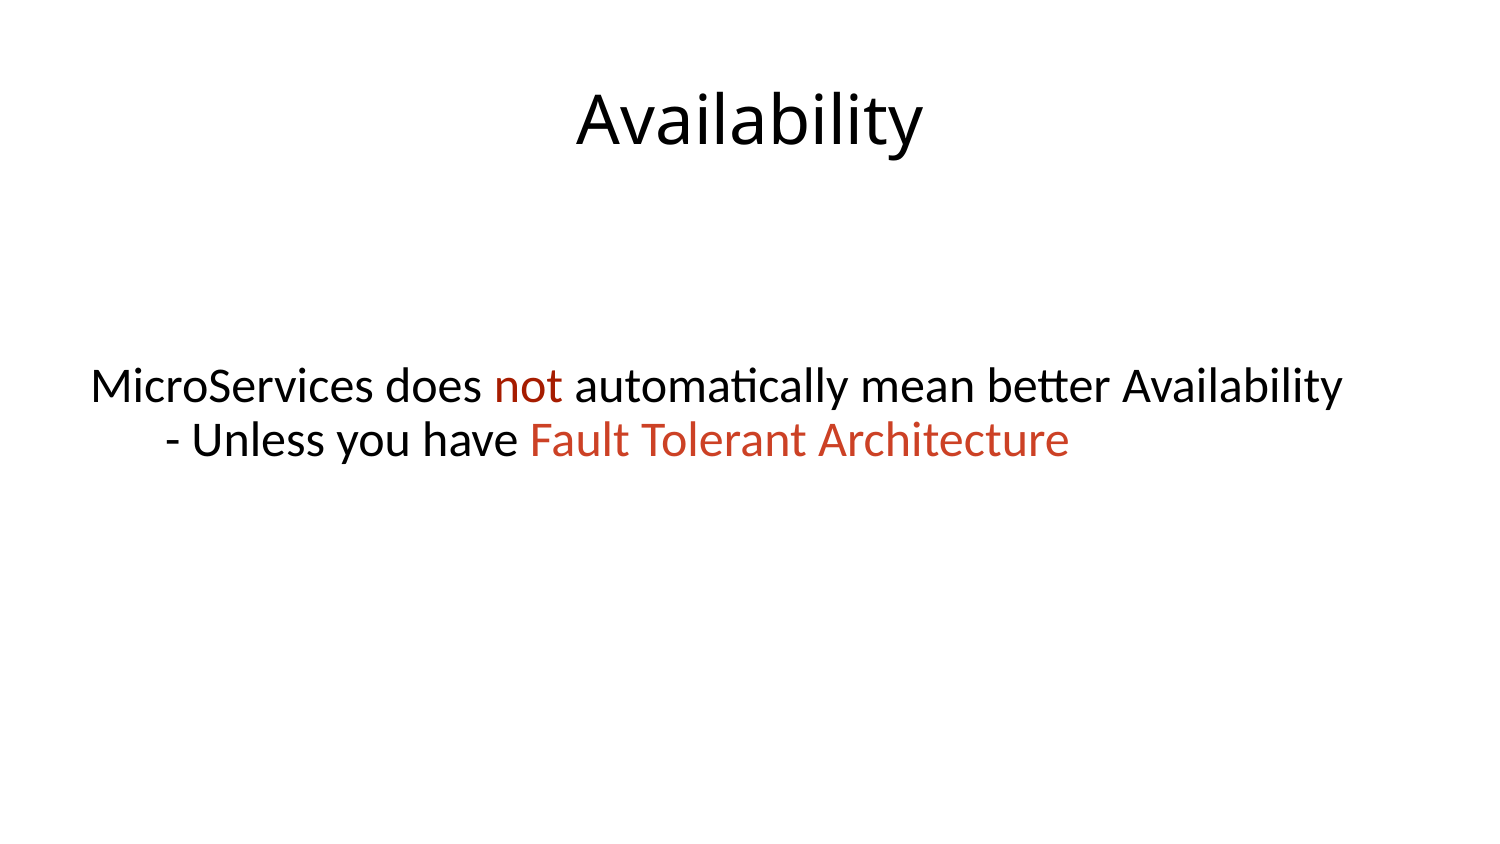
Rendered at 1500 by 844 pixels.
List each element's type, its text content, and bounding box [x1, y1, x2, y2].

title Availability [75, 33, 1425, 175]
list MicroServices does not automatically mean better Availability - Unless you have Fault Tolerant Architecture [75, 196, 1425, 808]
